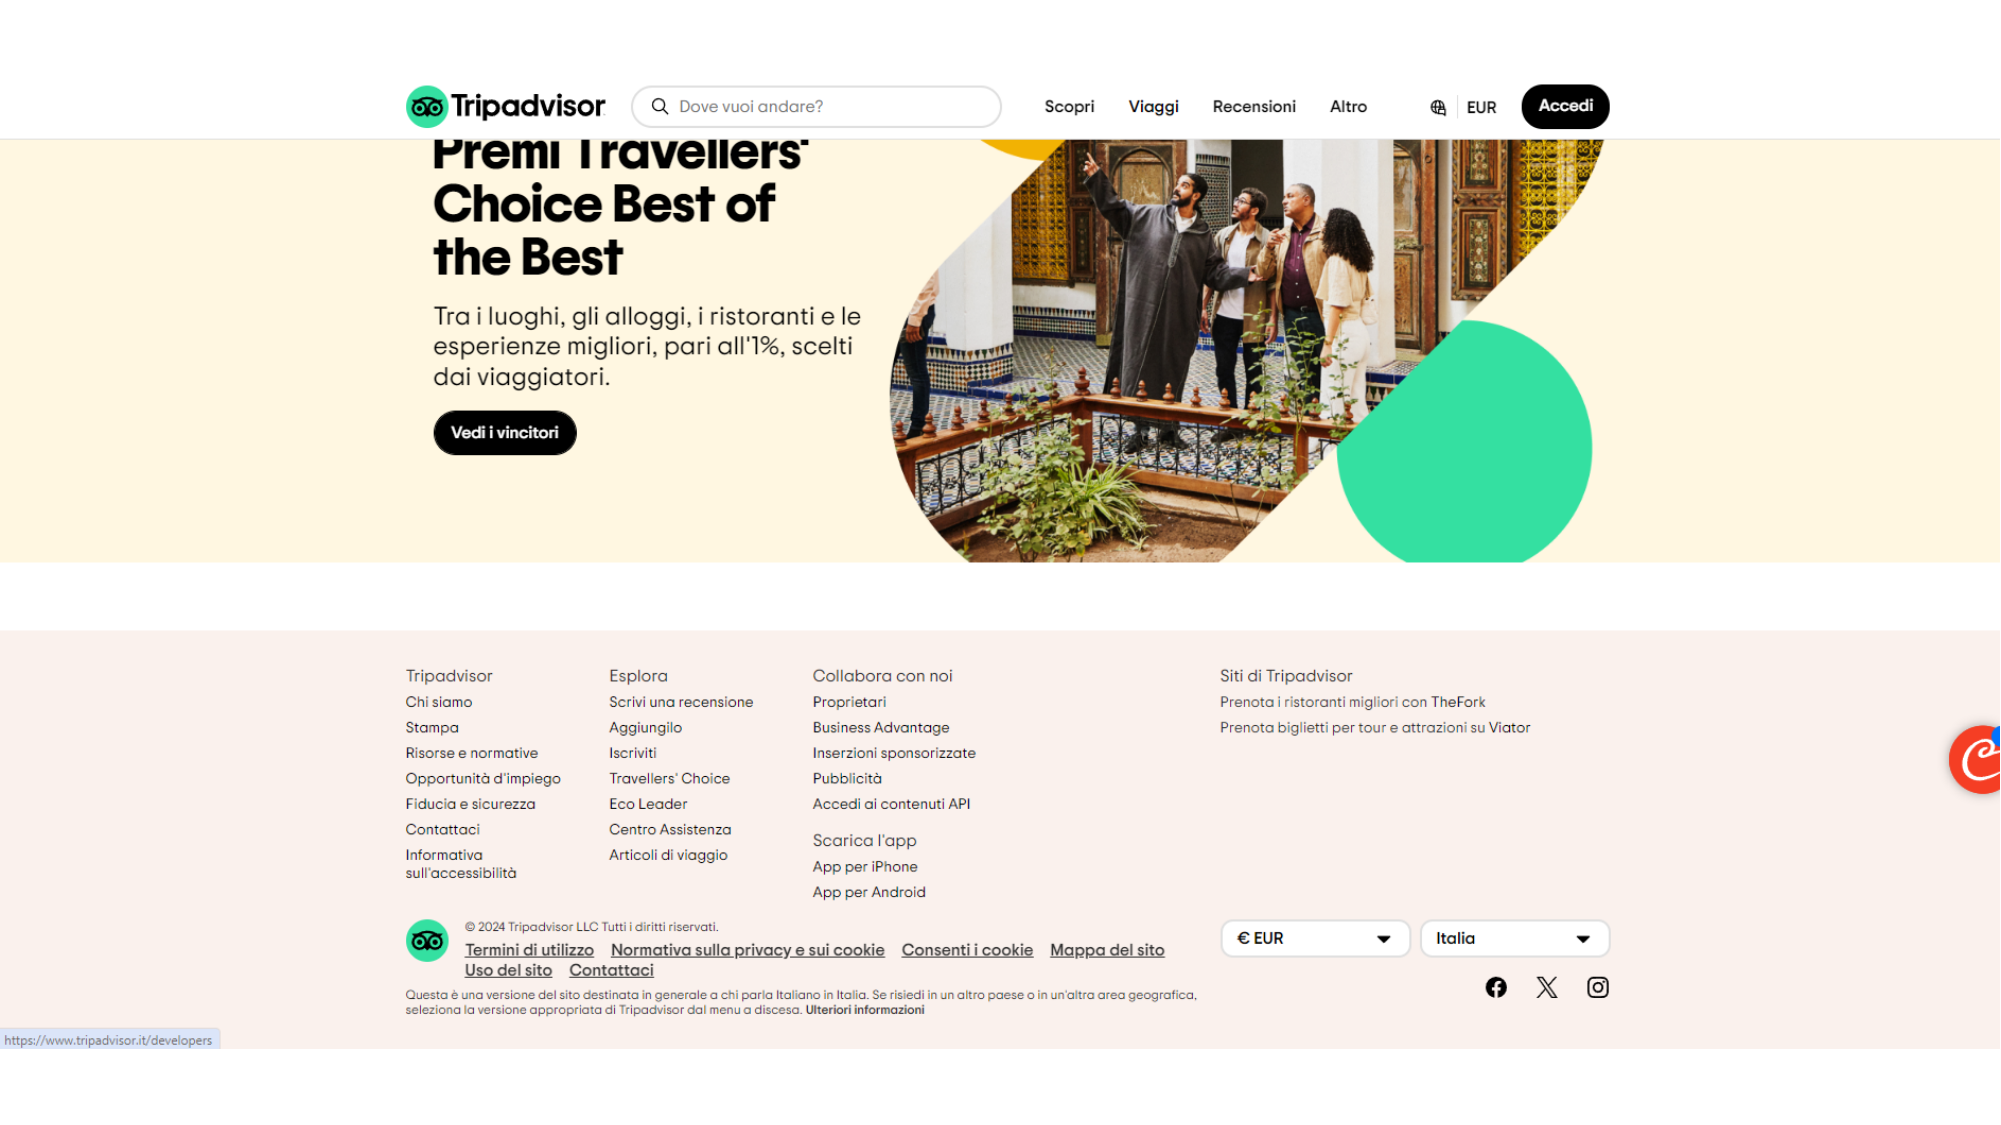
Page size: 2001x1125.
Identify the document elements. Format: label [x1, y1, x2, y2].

picture [0, 76, 2000, 1049]
